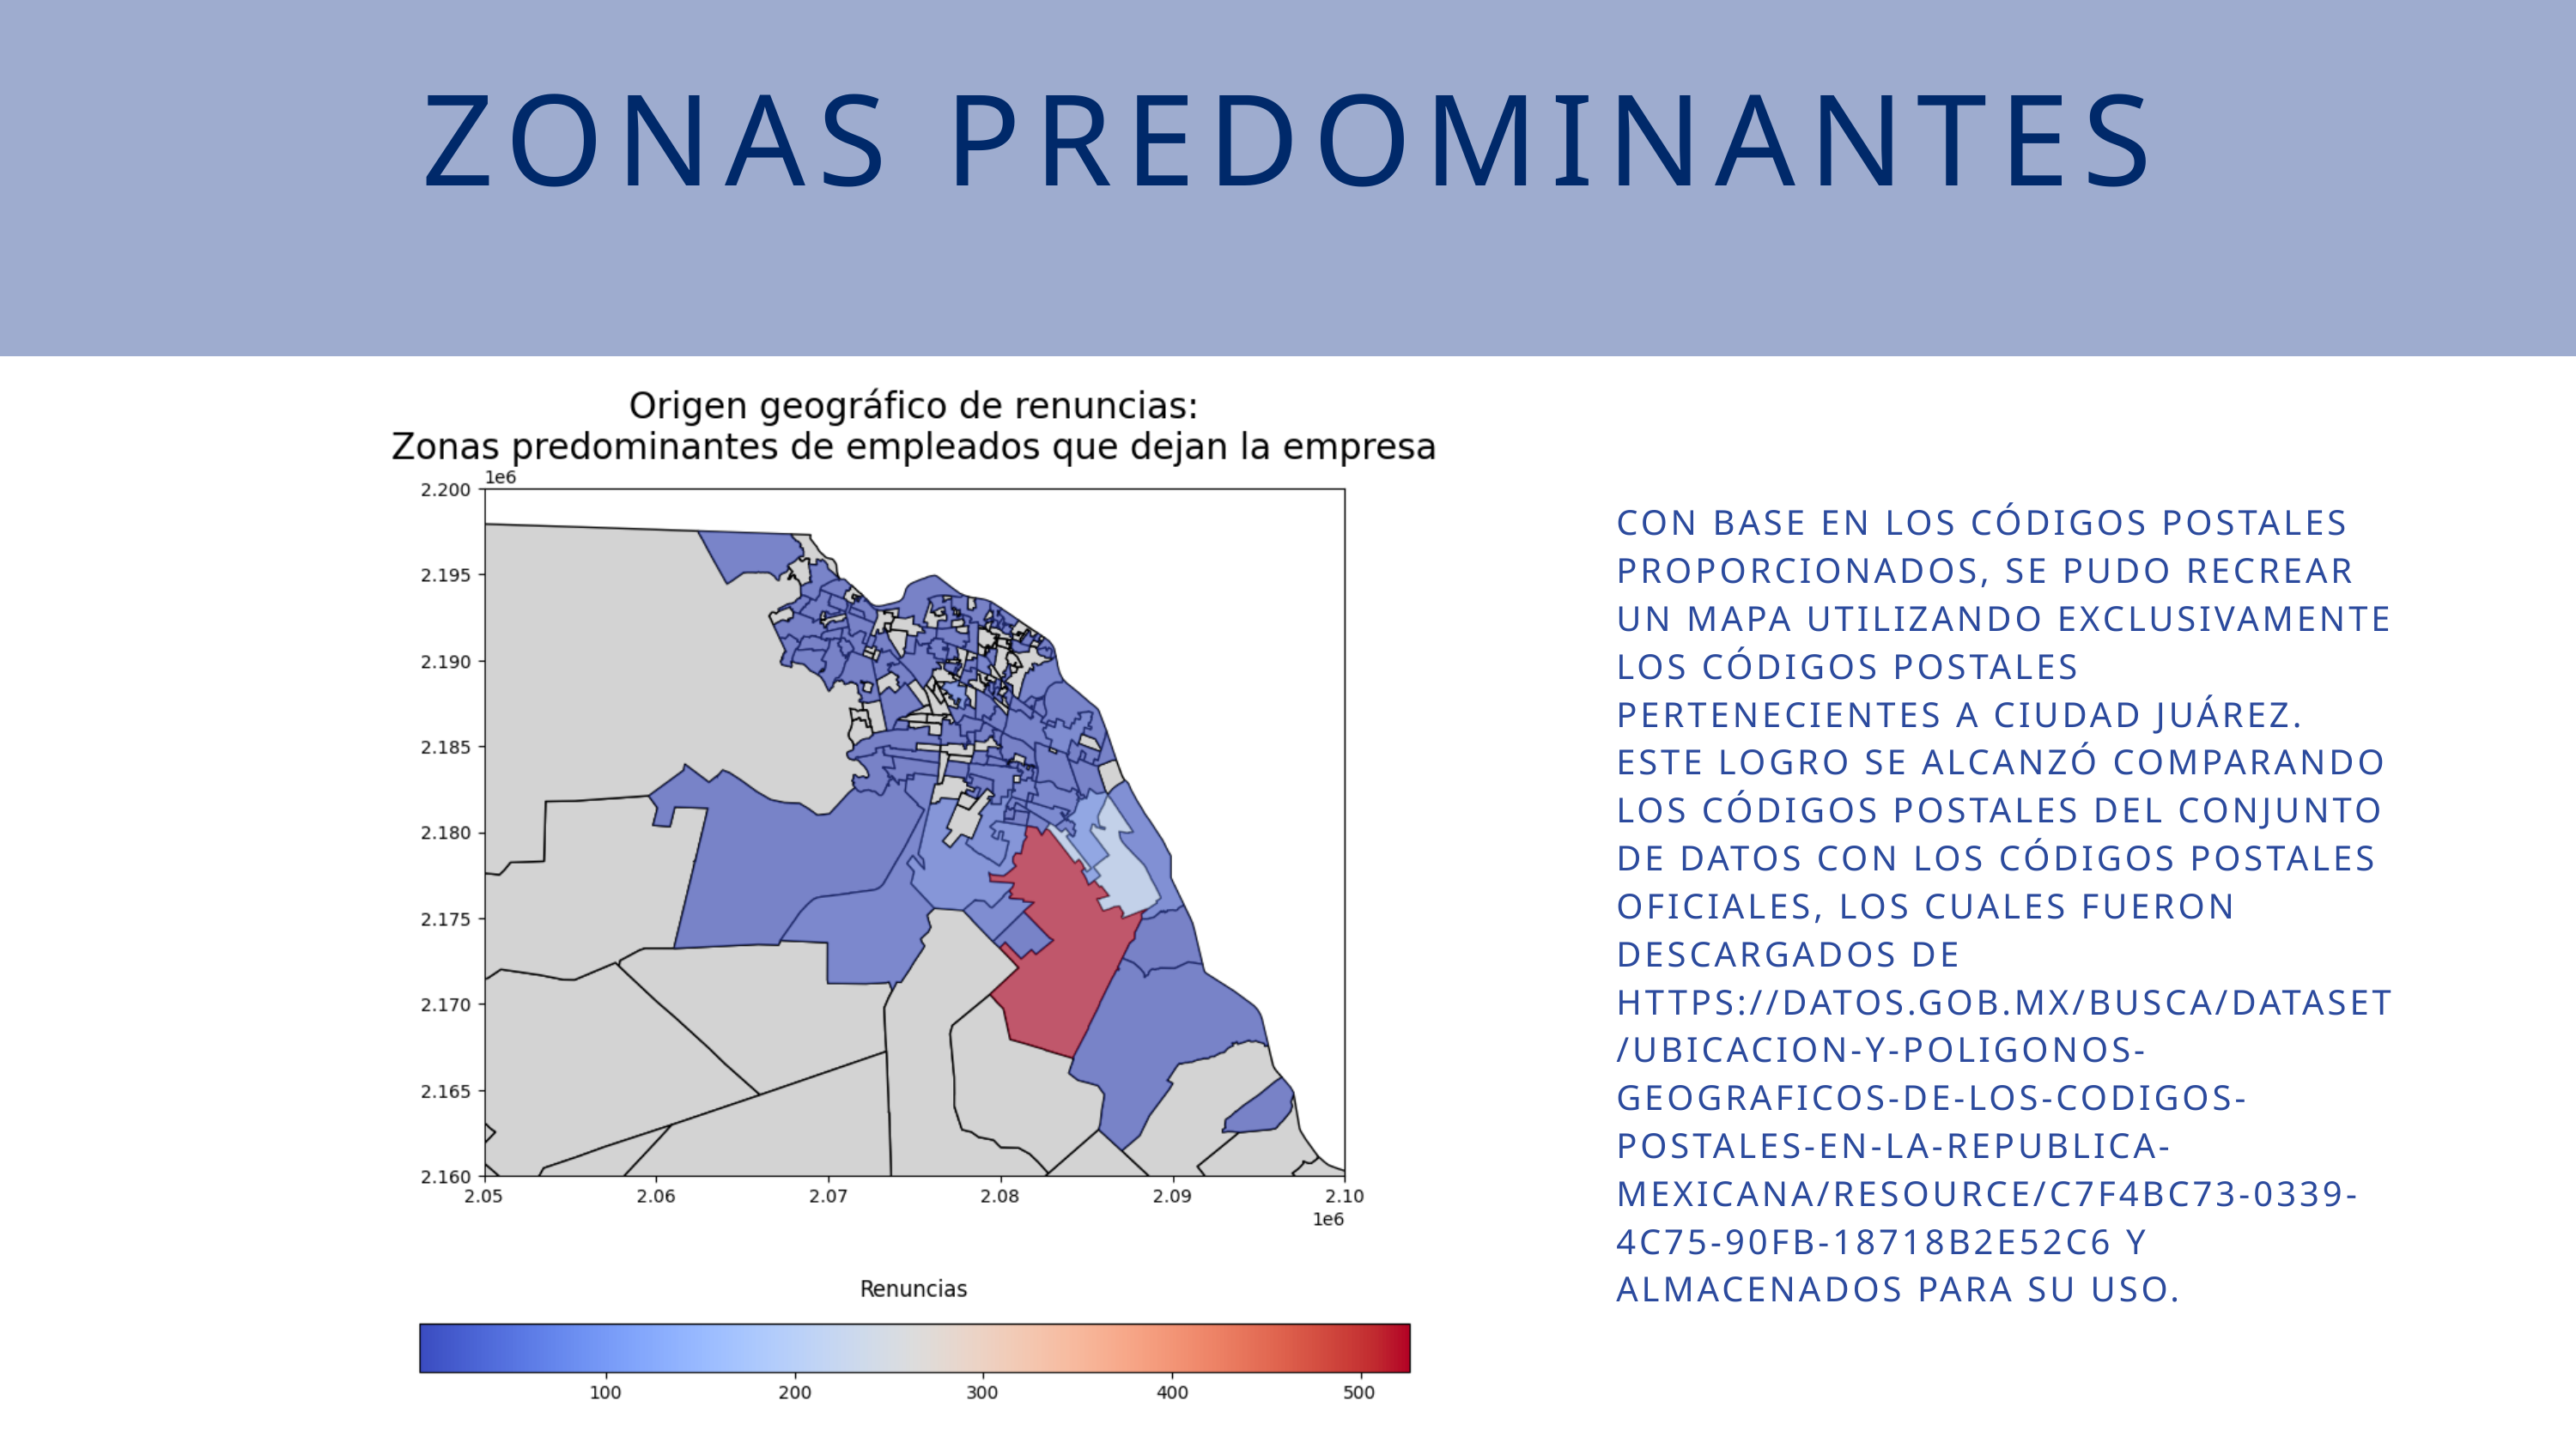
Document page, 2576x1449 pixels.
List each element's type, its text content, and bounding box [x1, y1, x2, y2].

text_box CON BASE EN LOS CÓDIGOS POSTALES PROPORCIONADOS, SE PUDO RECREAR UN MAPA UTILIZANDO EXCLUSIVAMENTE LOS CÓDIGOS POSTALES PERTENECIENTES A CIUDAD JUÁREZ. ESTE LOGRO SE ALCANZÓ COMPARANDO LOS CÓDIGOS POSTALES DEL CONJUNTO DE DATOS CON LOS CÓDIGOS POSTALES OFICIALES, LOS CUALES FUERON DESCARGADOS DE HTTPS://DATOS.GOB.MX/BUSCA/DATASET/UBICACION-Y-POLIGONOS-GEOGRAFICOS-DE-LOS-CODIGOS-POSTALES-EN-LA-REPUBLICA-MEXICANA/RESOURCE/C7F4BC73-0339-4C75-90FB-18718B2E52C6 Y ALMACENADOS PARA SU USO. [1616, 494, 2402, 1309]
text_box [0, 0, 2576, 357]
text_box [381, 378, 1437, 1416]
